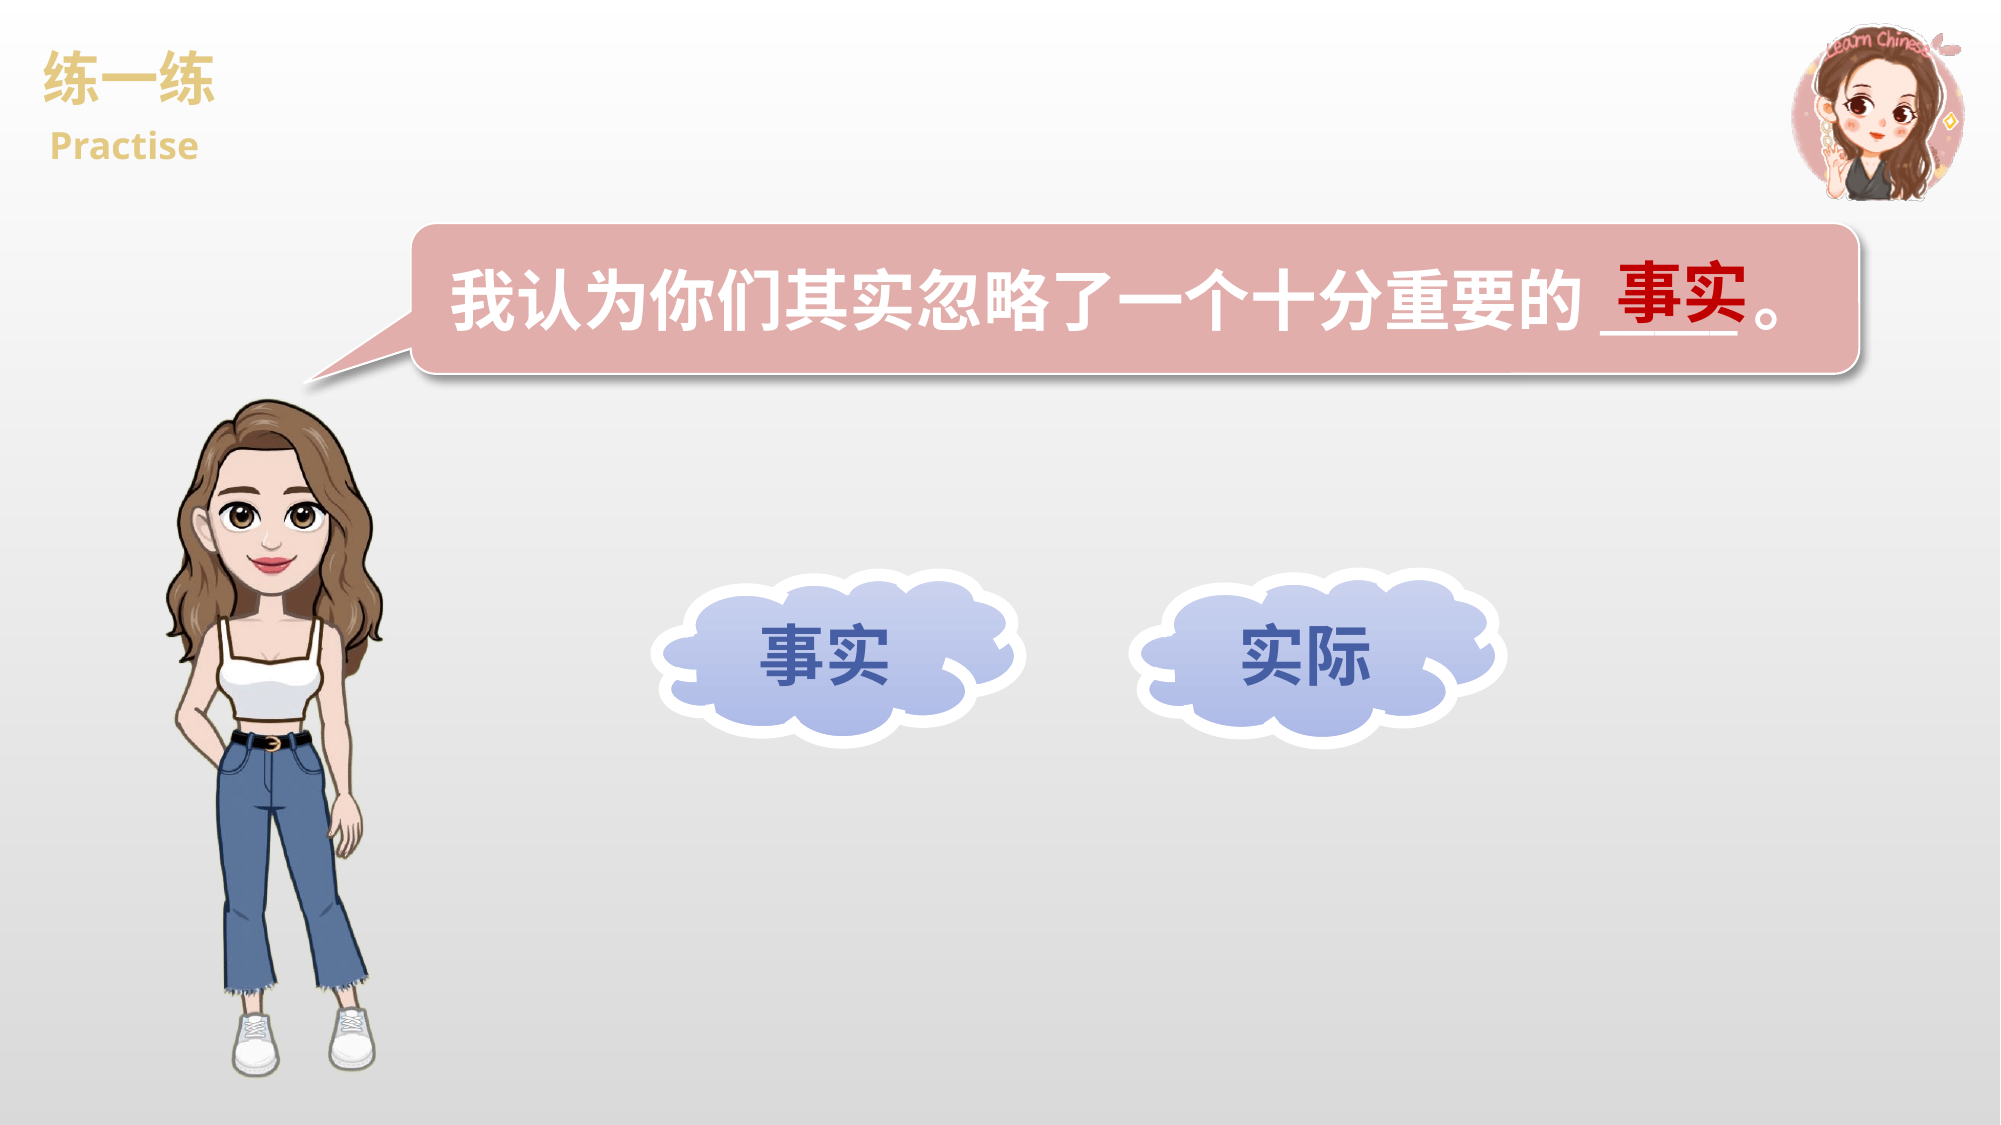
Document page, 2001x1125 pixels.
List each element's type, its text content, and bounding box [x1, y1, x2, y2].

picture [1758, 0, 1998, 240]
text_box 事实 [1487, 243, 1879, 338]
picture [0, 303, 548, 1125]
text_box 练一练 [27, 35, 233, 120]
text_box 我认为你们其实忽略了一个十分重要的_____。 [409, 222, 1861, 375]
text_box Practise [34, 115, 215, 175]
text_box 实际 [1133, 572, 1503, 745]
text_box 事实 [655, 573, 1022, 745]
